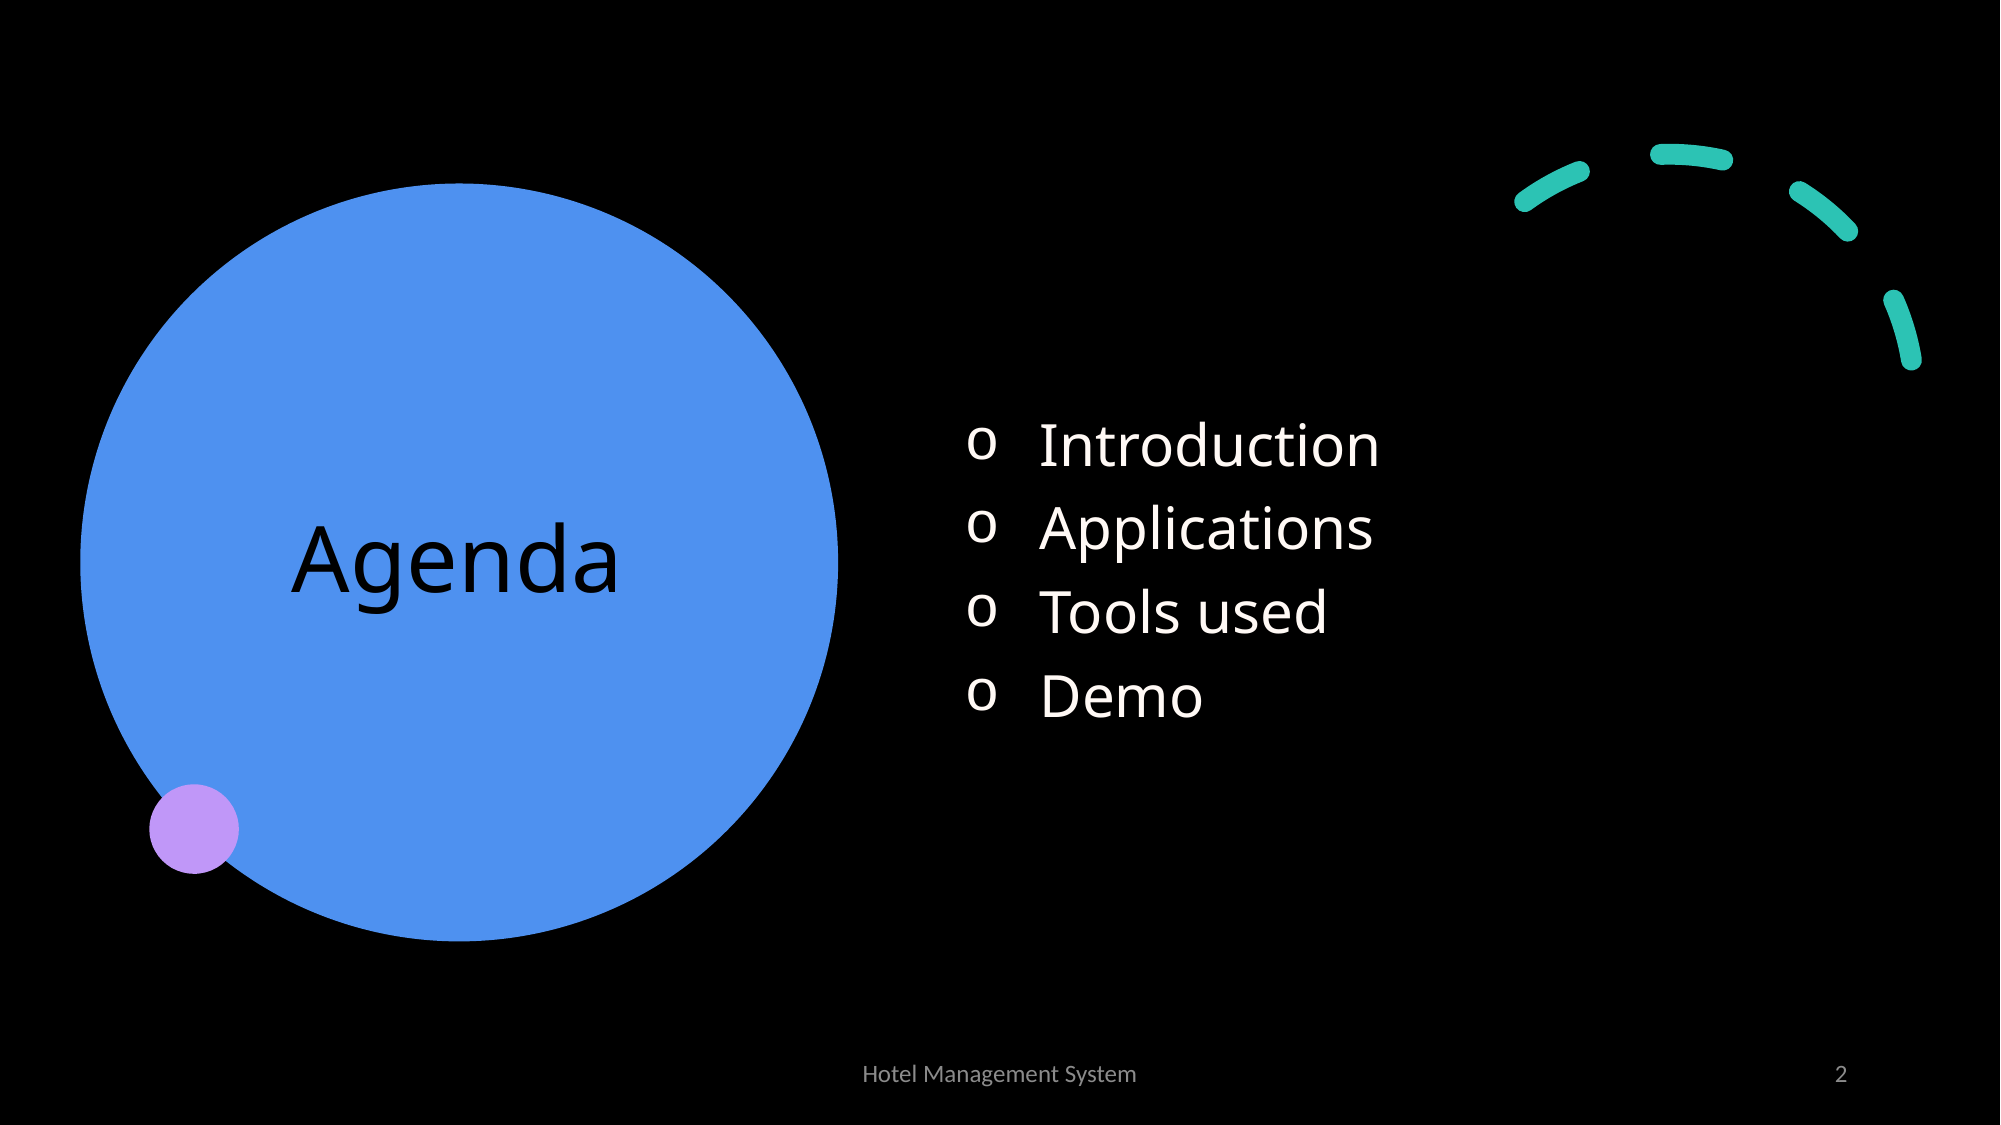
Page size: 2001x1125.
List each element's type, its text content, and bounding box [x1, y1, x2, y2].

list Introduction Applications Tools used Demo [949, 250, 1788, 896]
slide_number 2 [1412, 1042, 1863, 1103]
title Agenda [191, 229, 723, 897]
footer Hotel Management System [662, 1042, 1338, 1103]
